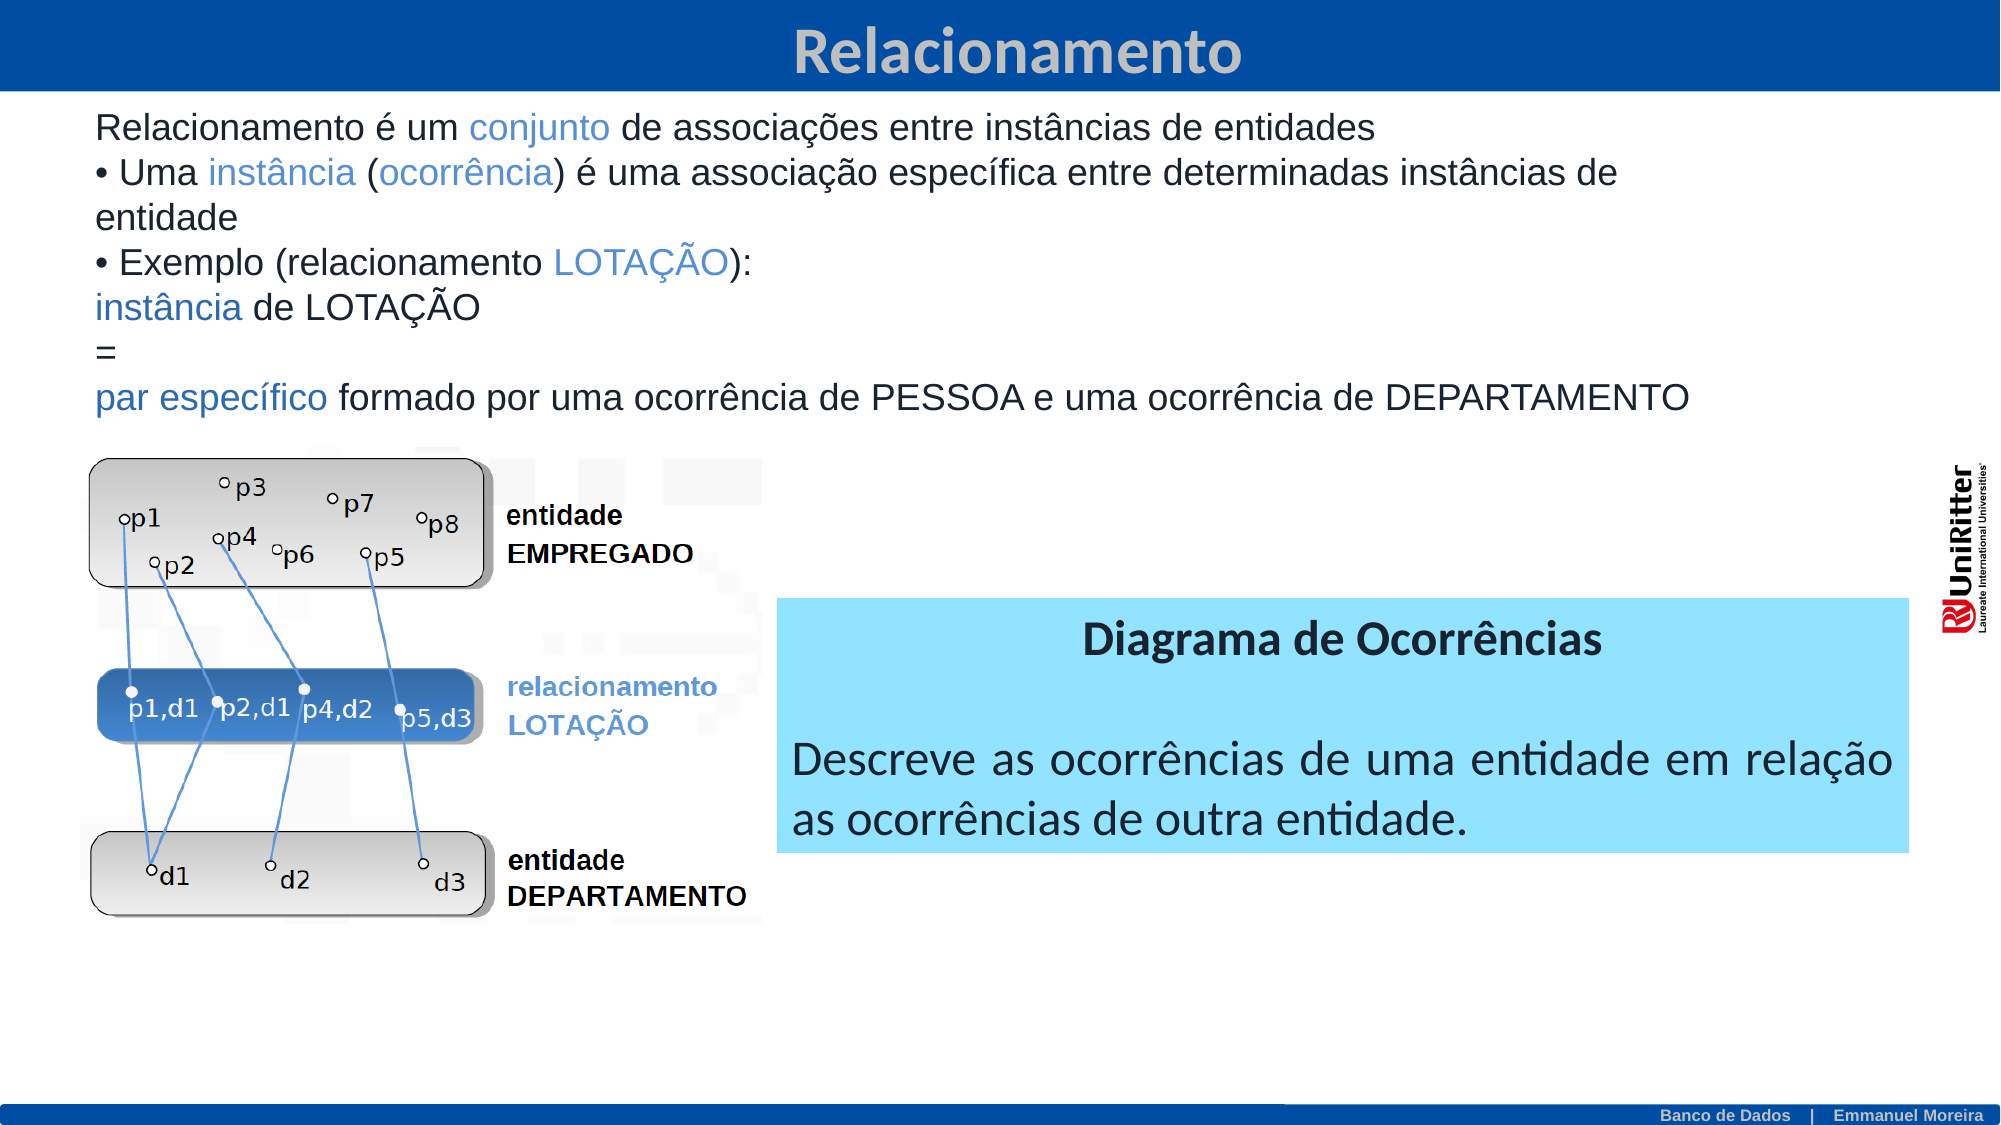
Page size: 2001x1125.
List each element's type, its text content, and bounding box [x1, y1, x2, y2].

picture [1932, 457, 2000, 644]
text_box Relacionamento é um conjunto de associações entre instâncias de entidades • Uma instância (ocorrência) é uma associação específica entre determinadas instâncias de entidade • Exemplo (relacionamento LOTAÇÃO): instância de LOTAÇÃO = par específico formado por uma ocorrência de PESSOA e uma ocorrência de DEPARTAMENTO [80, 95, 1724, 426]
picture [80, 447, 762, 924]
text_box Relacionamento [778, 0, 1259, 95]
text_box Diagrama de Ocorrências Descreve as ocorrências de uma entidade em relação as ocorrências de outra entidade. [776, 598, 1909, 853]
